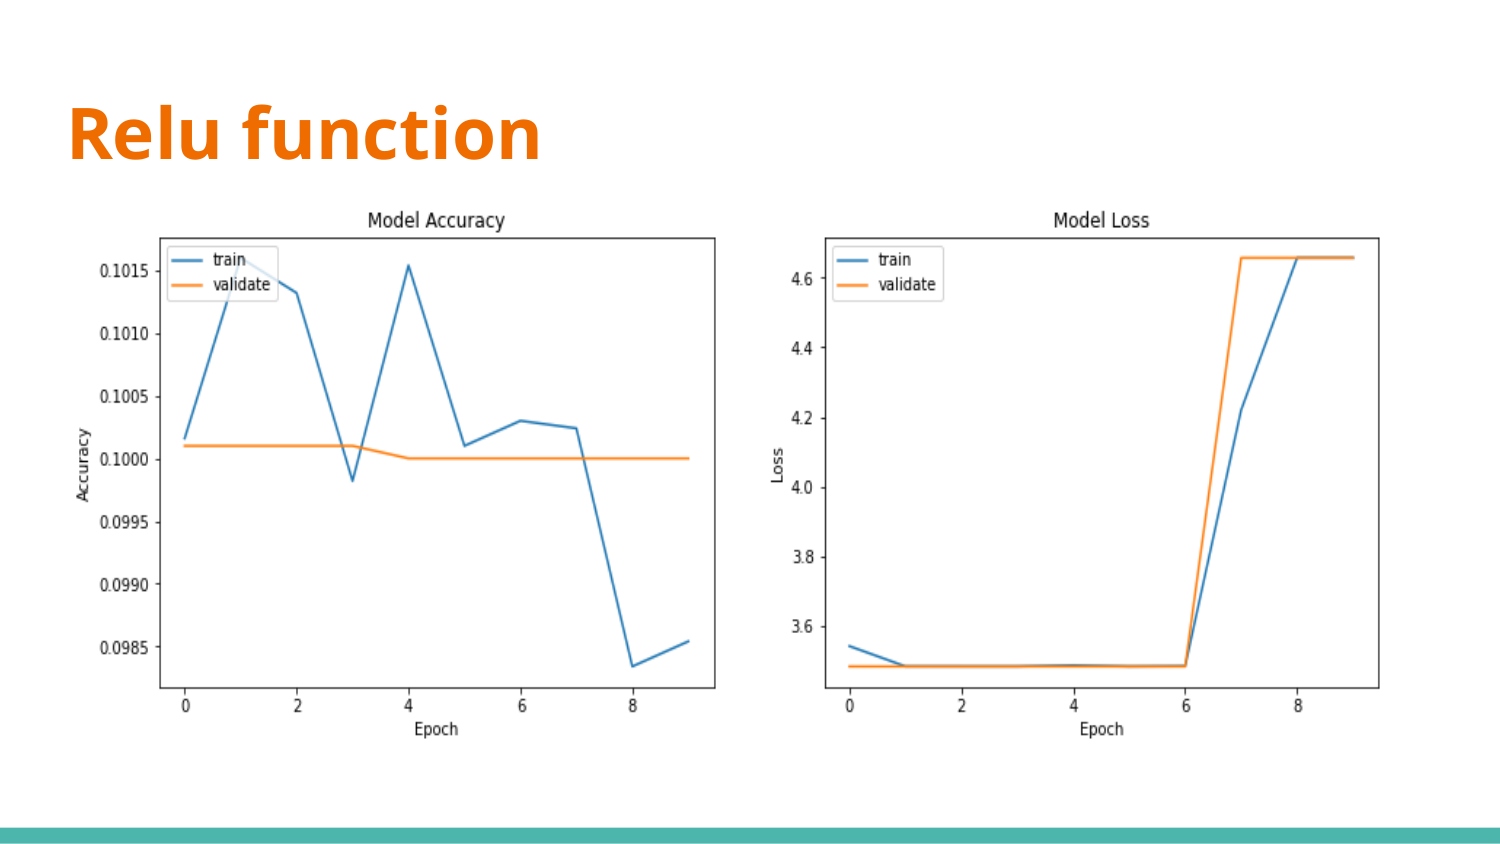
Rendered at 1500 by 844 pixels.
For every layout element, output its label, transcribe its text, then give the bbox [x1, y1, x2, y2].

title Relu function [51, 72, 1449, 189]
picture [50, 207, 1450, 777]
